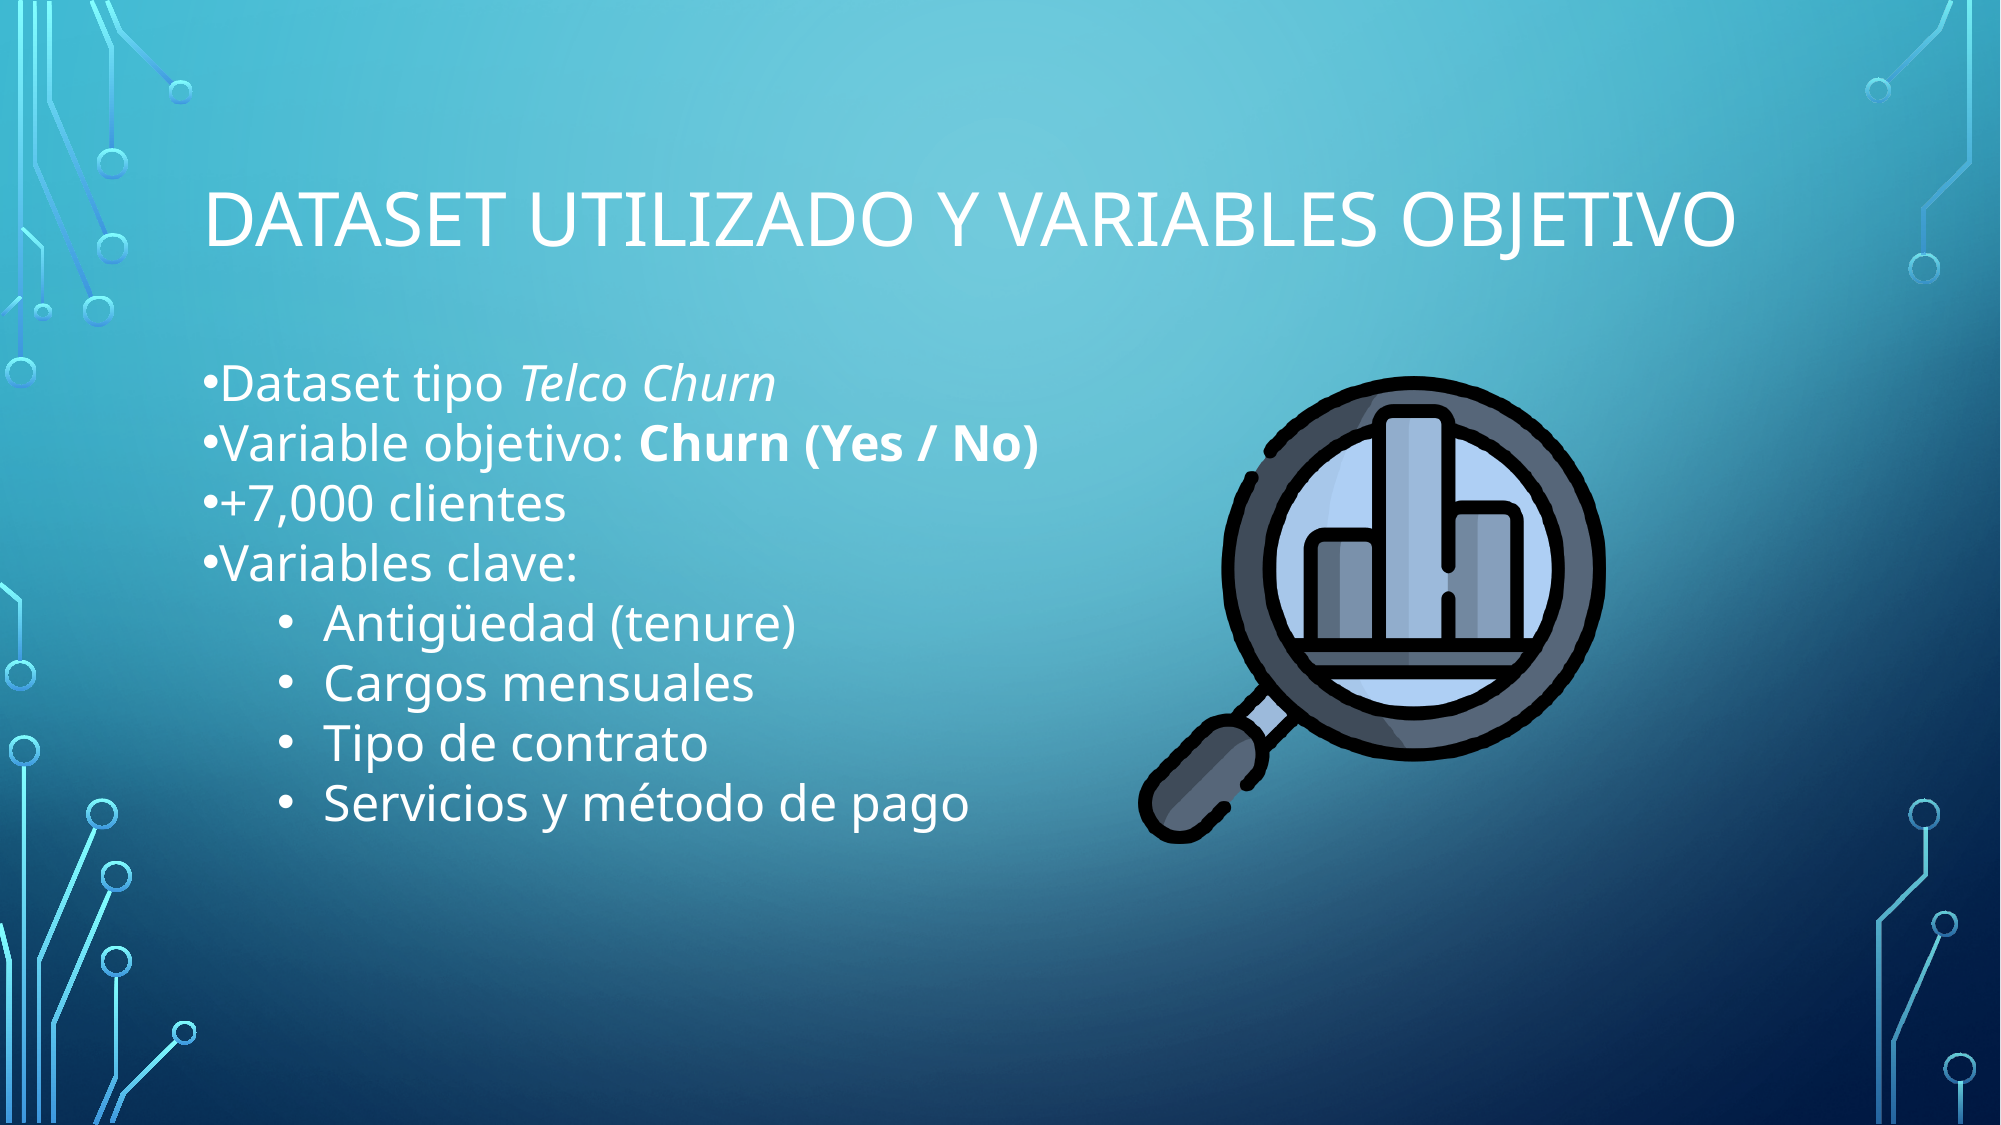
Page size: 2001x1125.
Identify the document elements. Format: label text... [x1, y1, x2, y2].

title DATASET UTILIZADO y variables objetivo [187, 101, 1813, 344]
text_box Dataset tipo Telco Churn Variable objetivo: Churn (Yes / No) +7,000 clientes Variables clave: Antigüedad (tenure) Cargos mensuales Tipo de contrato Servicios y método de pago [187, 343, 1189, 839]
picture [1138, 376, 1606, 845]
